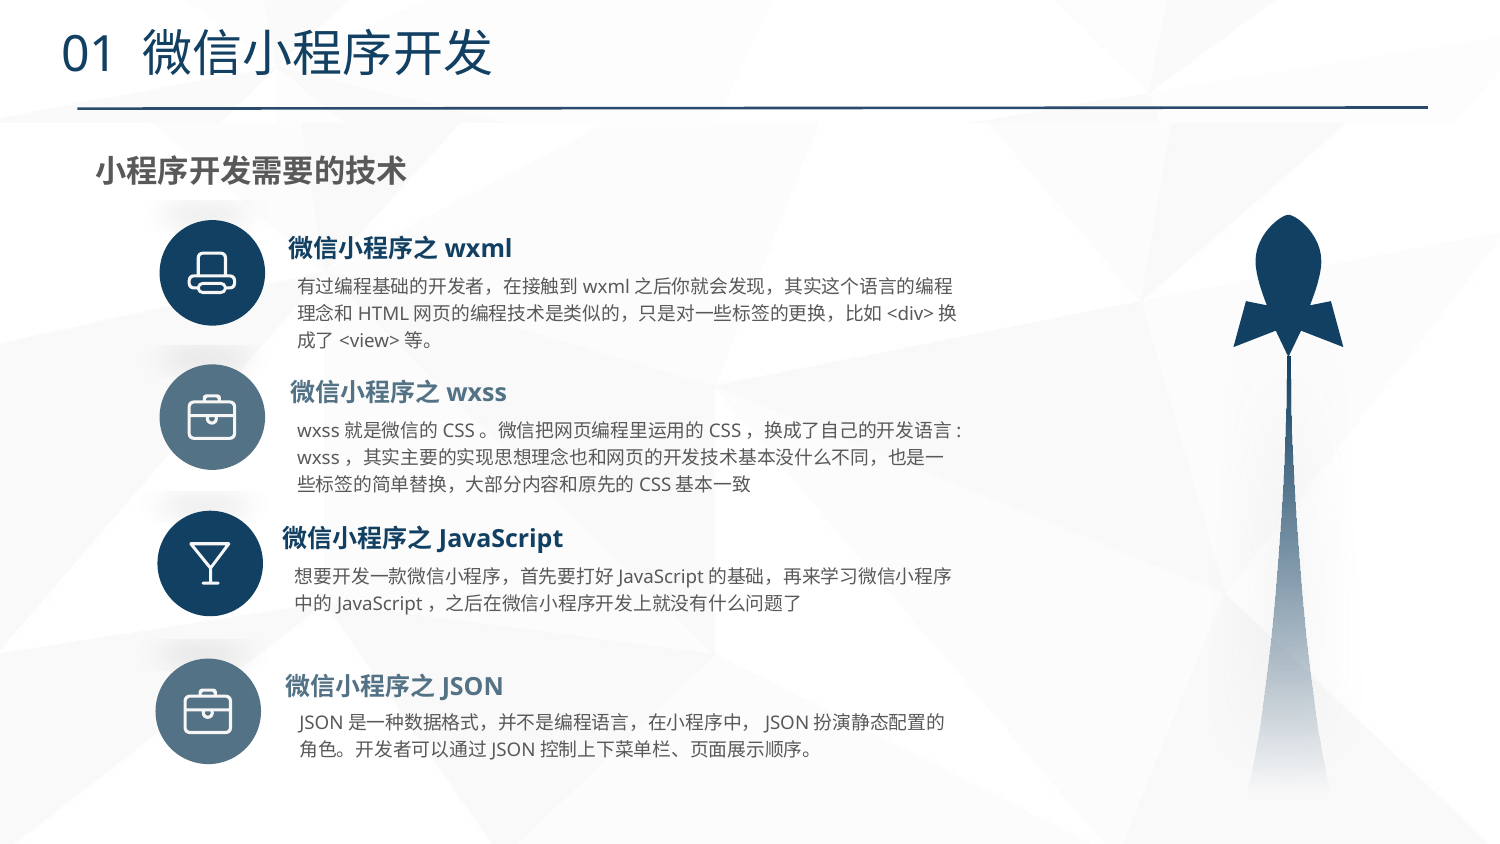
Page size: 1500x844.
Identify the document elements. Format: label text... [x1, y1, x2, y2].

text_box [187, 251, 237, 295]
text_box [156, 509, 265, 618]
text_box 微信小程序之wxml [277, 226, 525, 268]
title 01 微信小程序开发 [49, 22, 1344, 92]
text_box 有过编程基础的开发者，在接触到wxml之后你就会发现，其实这个语言的编程理念和HTML网页的编程技术是类似的，只是对一些标签的更换，比如<div>换成了<view>等。 [285, 264, 971, 357]
text_box 微信小程序之JSON [274, 665, 516, 707]
text_box [158, 363, 267, 471]
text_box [1233, 214, 1344, 794]
text_box [189, 542, 231, 585]
text_box 小程序开发需要的技术 [84, 145, 479, 195]
text_box 微信小程序之wxss [278, 370, 519, 413]
text_box [158, 219, 267, 327]
text_box wxss就是微信的CSS。微信把网页编程里运用的CSS，换成了自己的开发语言:wxss，其实主要的实现思想理念也和网页的开发技术基本没什么不同，也是一些标签的简单替换，大部分内容和原先的CSS基本一致 [285, 408, 971, 501]
text_box [154, 657, 263, 766]
text_box [187, 394, 237, 440]
text_box 想要开发一款微信小程序，首先要打好JavaScript的基础，再来学习微信小程序中的JavaScript，之后在微信小程序开发上就没有什么问题了 [283, 554, 969, 620]
text_box 微信小程序之JavaScript [271, 517, 575, 559]
text_box [183, 688, 233, 735]
text_box JSON是一种数据格式，并不是编程语言，在小程序中，JSON扮演静态配置的角色。开发者可以通过JSON控制上下菜单栏、页面展示顺序。 [288, 700, 973, 766]
picture [0, 0, 1500, 123]
